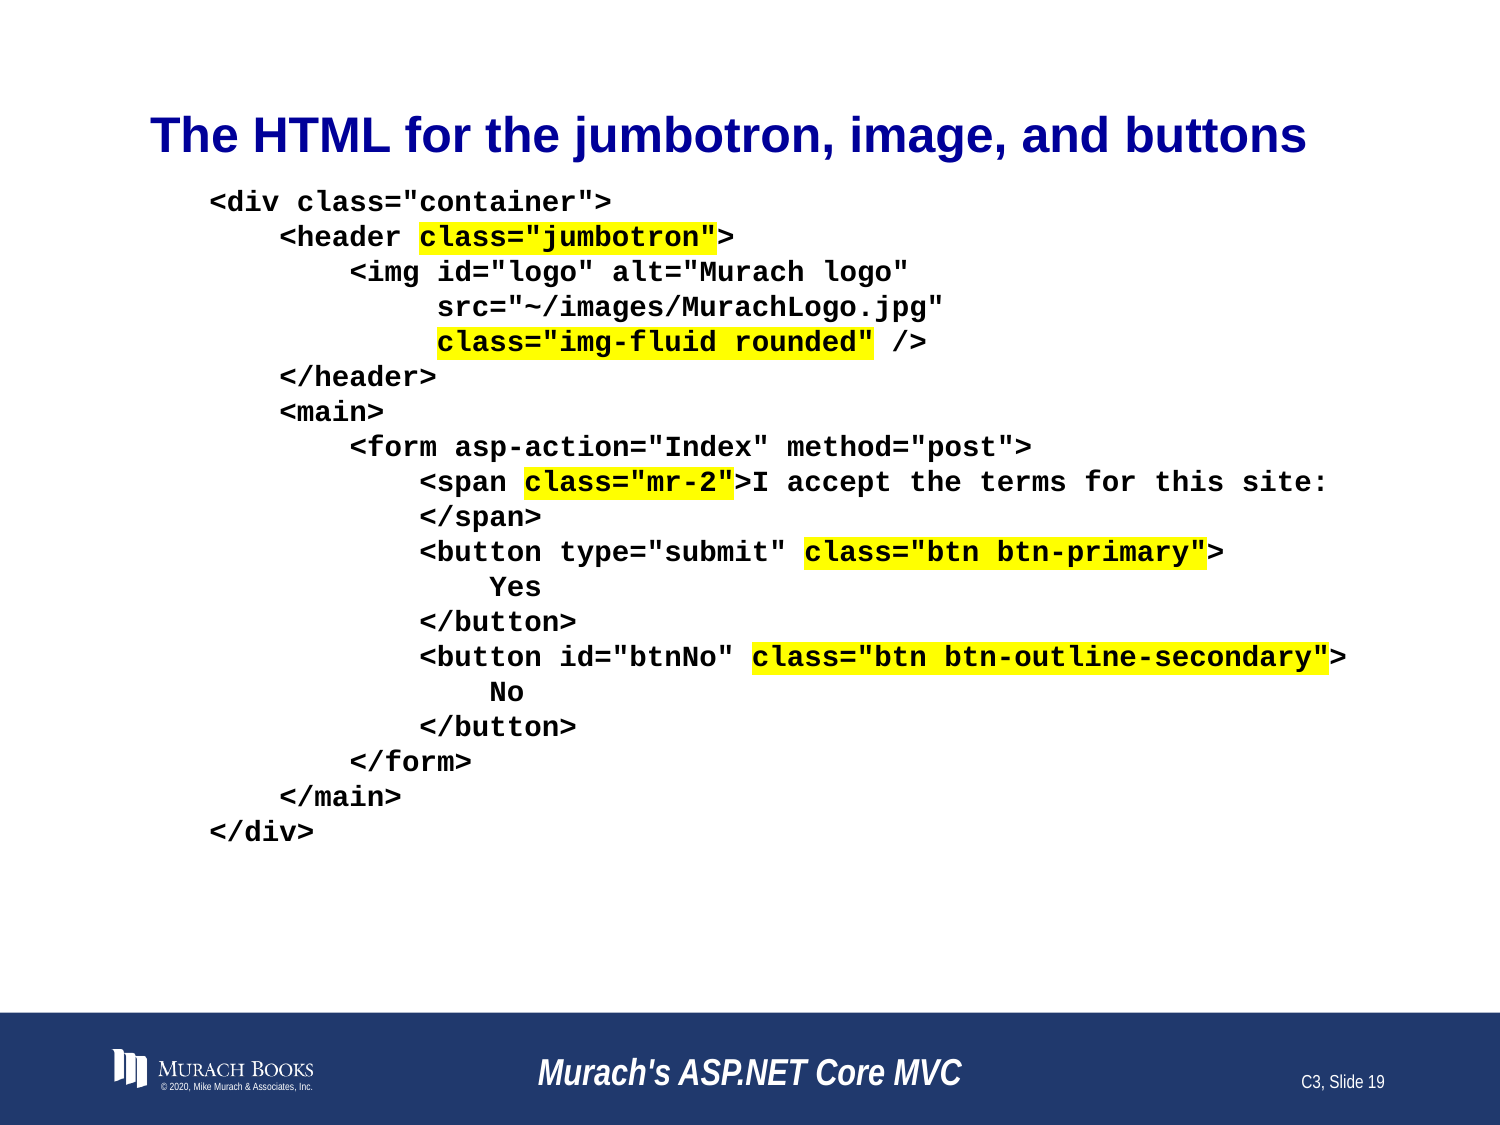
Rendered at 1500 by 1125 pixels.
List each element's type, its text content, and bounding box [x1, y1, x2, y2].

list <div class="container"> <header class="jumbotron"> <img id="logo" alt="Murach logo" src="~/images/MurachLogo.jpg" class="img-fluid rounded" /> </header> <main> <form asp-action="Index" method="post"> <span class="mr-2">I accept the terms for this site: </span> <button type="submit" class="btn btn-primary"> Yes </button> <button id="btnNo" class="btn btn-outline-secondary"> No </button> </form> </main> </div> [137, 174, 1363, 975]
footer © 2020, Mike Murach & Associates, Inc. [12, 1025, 463, 1100]
slide_number Murach's ASP.NET Core MVC [463, 1025, 1050, 1100]
slide_number C3, Slide 19 [1087, 1025, 1400, 1100]
title The HTML for the jumbotron, image, and buttons [150, 102, 1350, 164]
